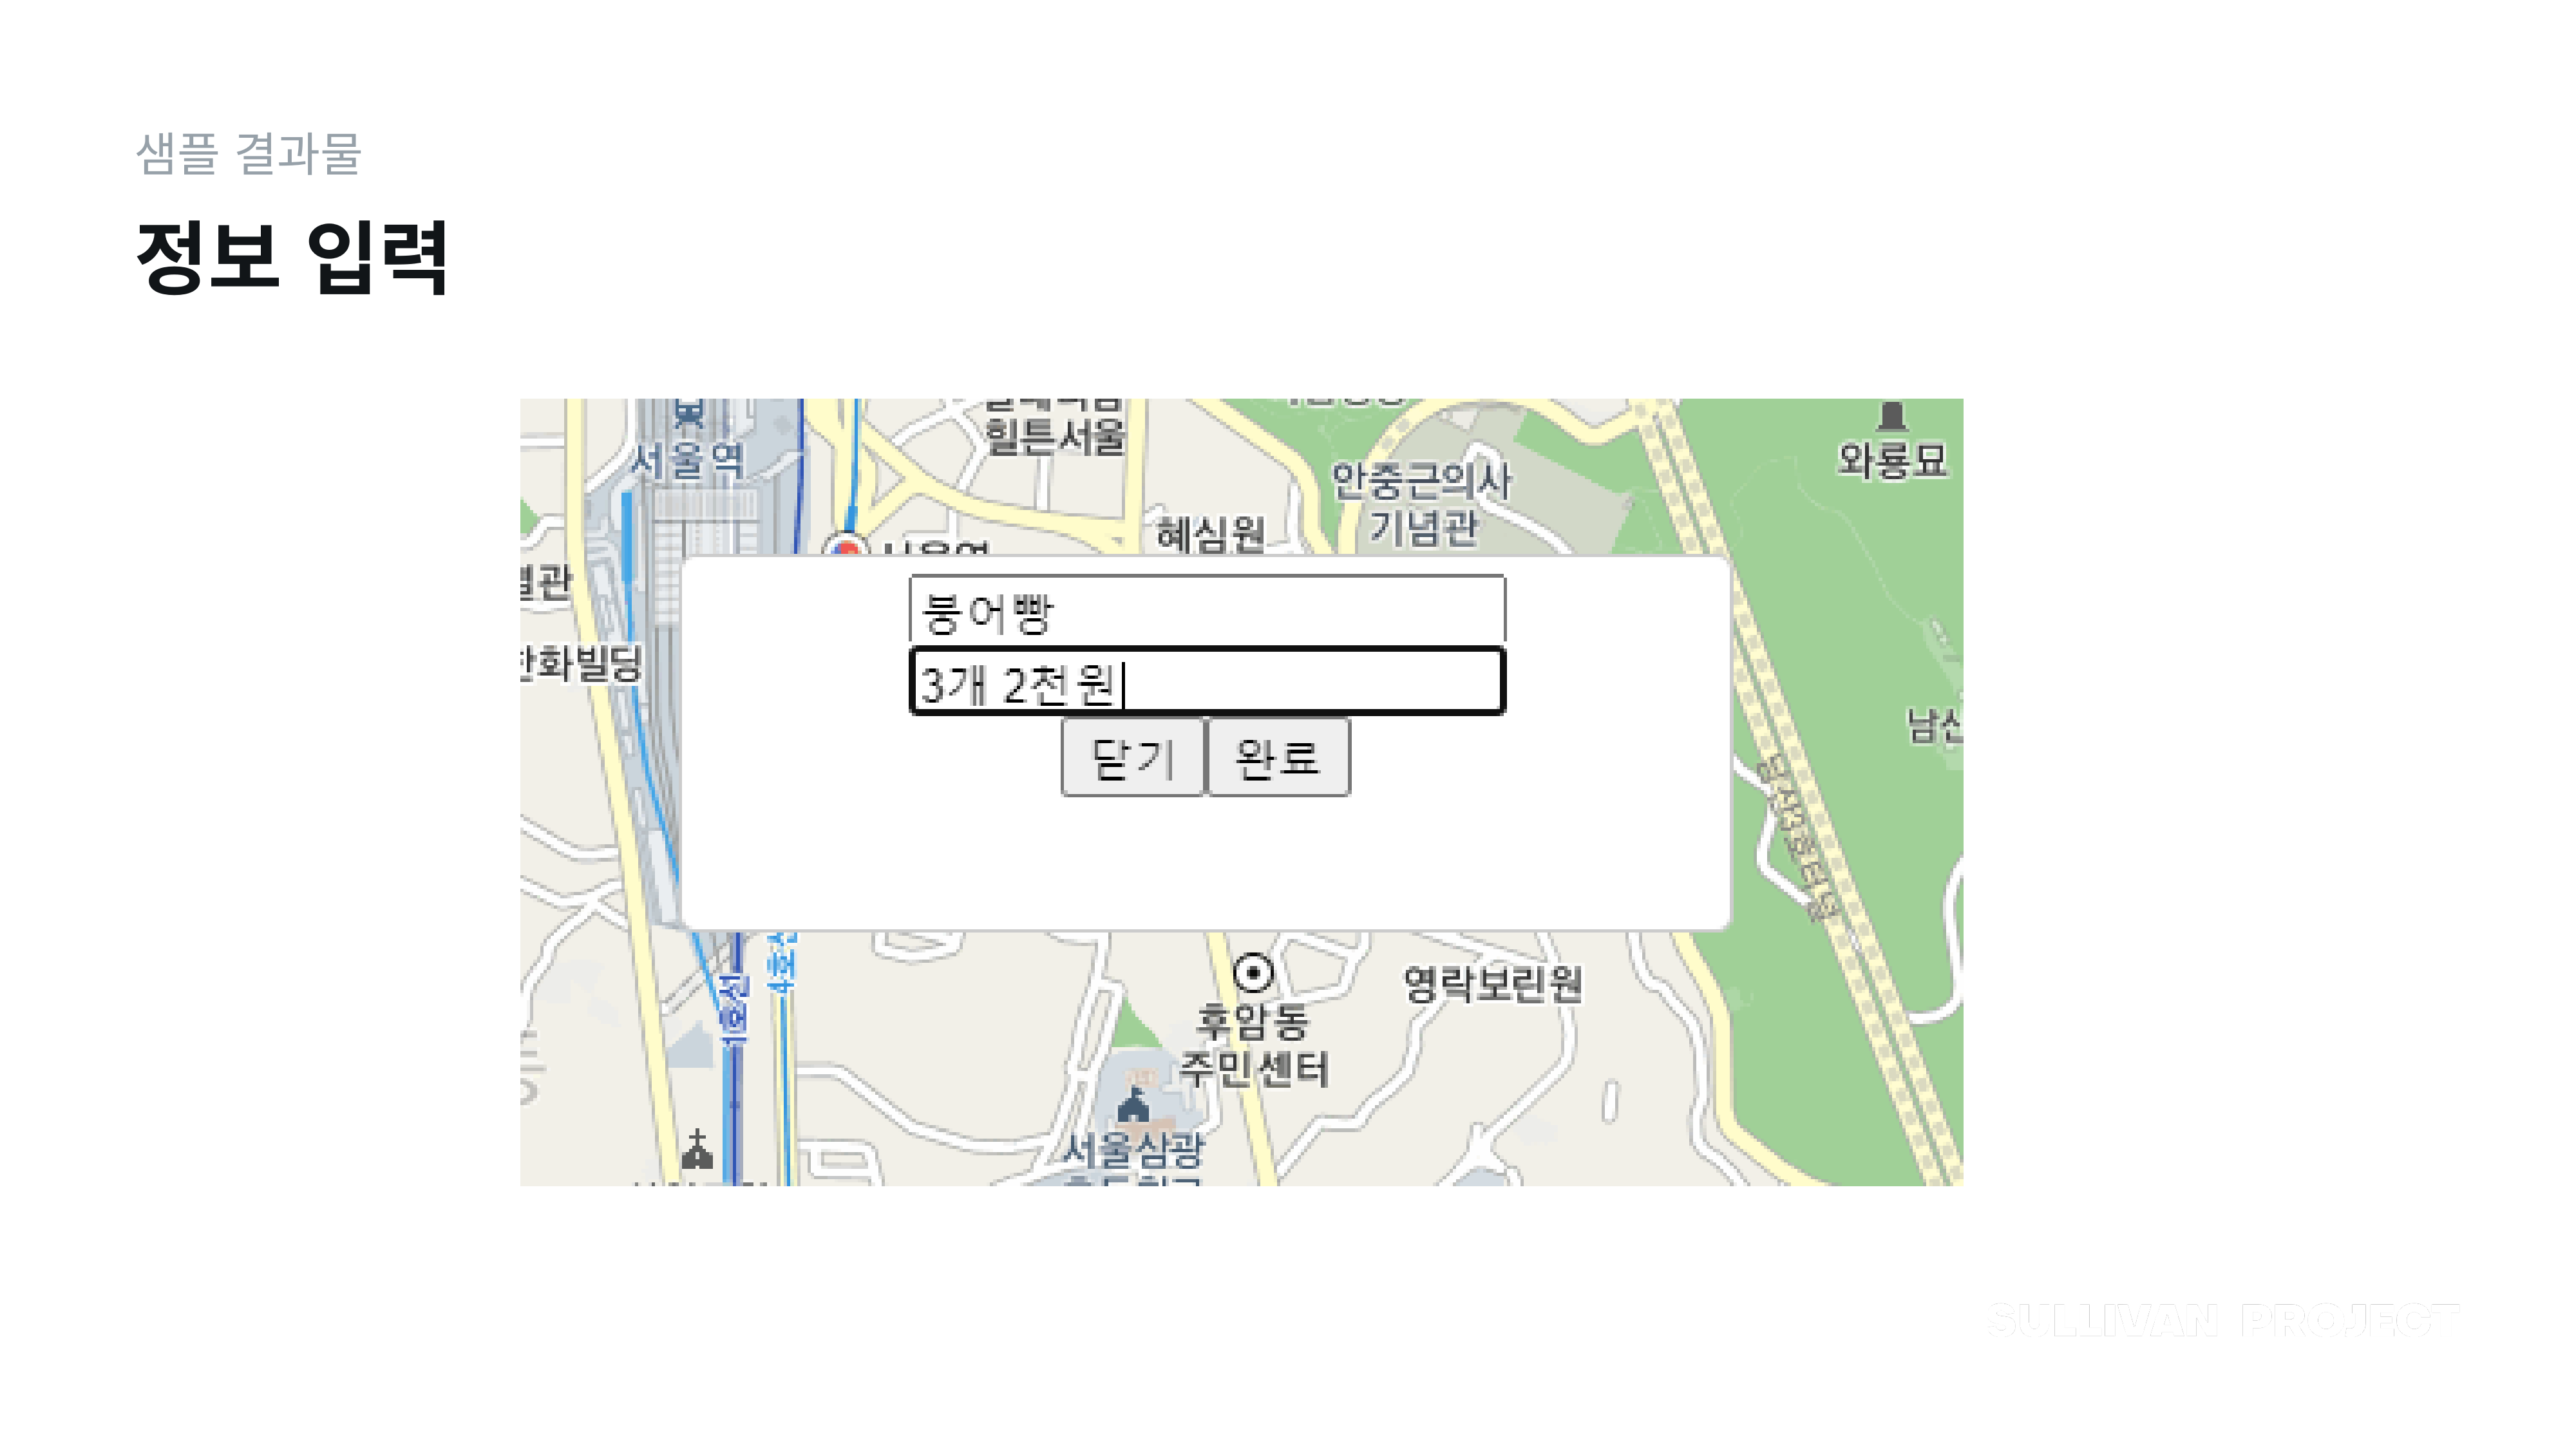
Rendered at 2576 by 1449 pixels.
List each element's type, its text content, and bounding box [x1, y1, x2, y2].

picture [1987, 1297, 2465, 1338]
text_box 샘플 결과물 [128, 112, 694, 193]
picture [520, 399, 1964, 1187]
text_box 정보 입력 [129, 191, 1242, 321]
